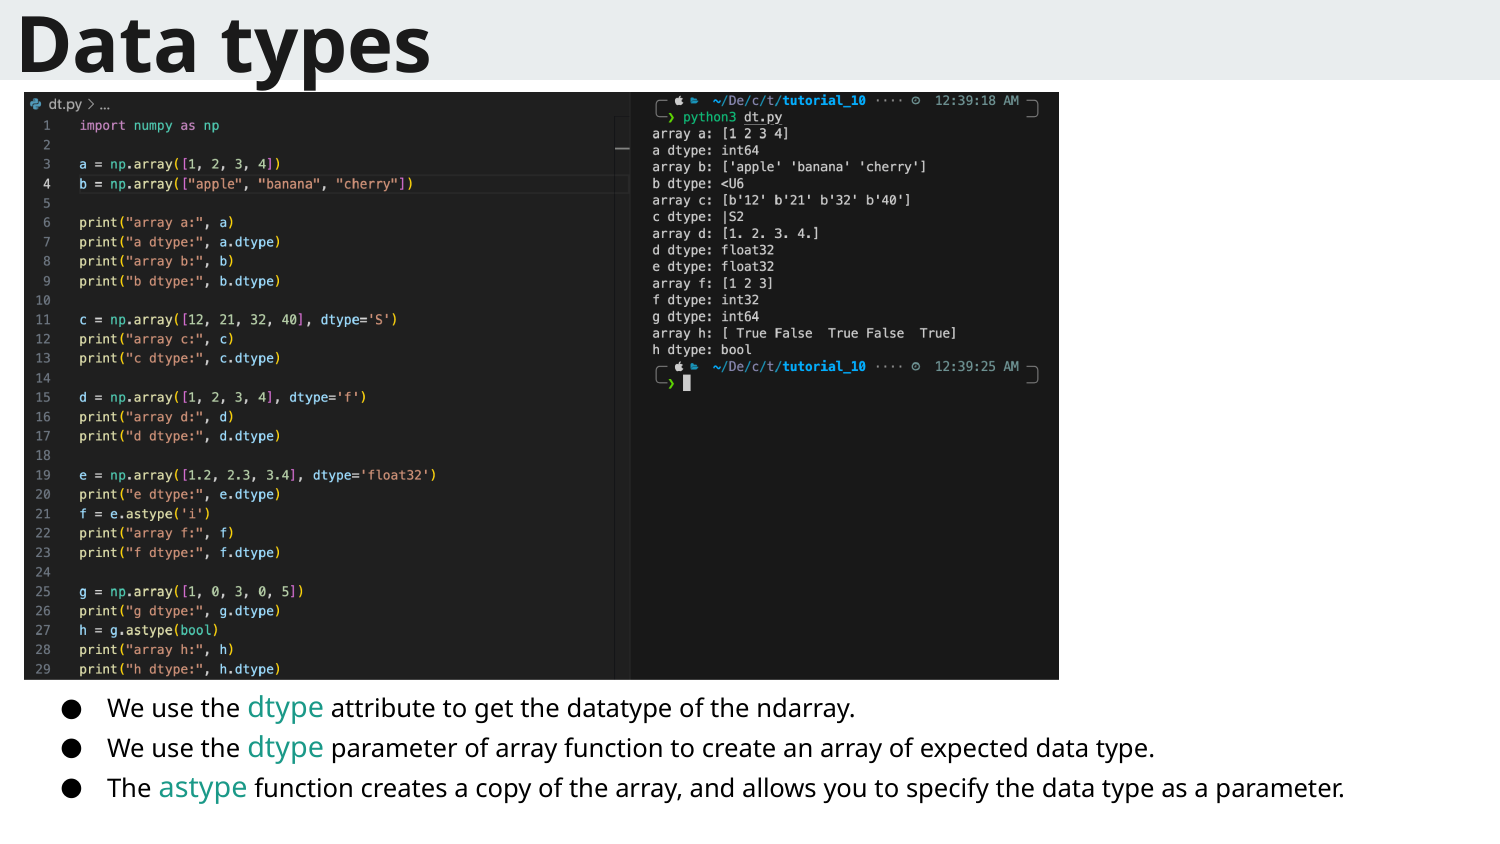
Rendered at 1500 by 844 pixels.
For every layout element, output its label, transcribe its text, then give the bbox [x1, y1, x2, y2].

picture [24, 92, 1060, 680]
list We use the dtype attribute to get the datatype of the ndarray. We use the dtype parameter of array function to create an array of expected data type. The astype function creates a copy of the array, and allows you to specify the data type as a parameter. [24, 668, 1466, 844]
title Data types [0, 0, 1262, 68]
